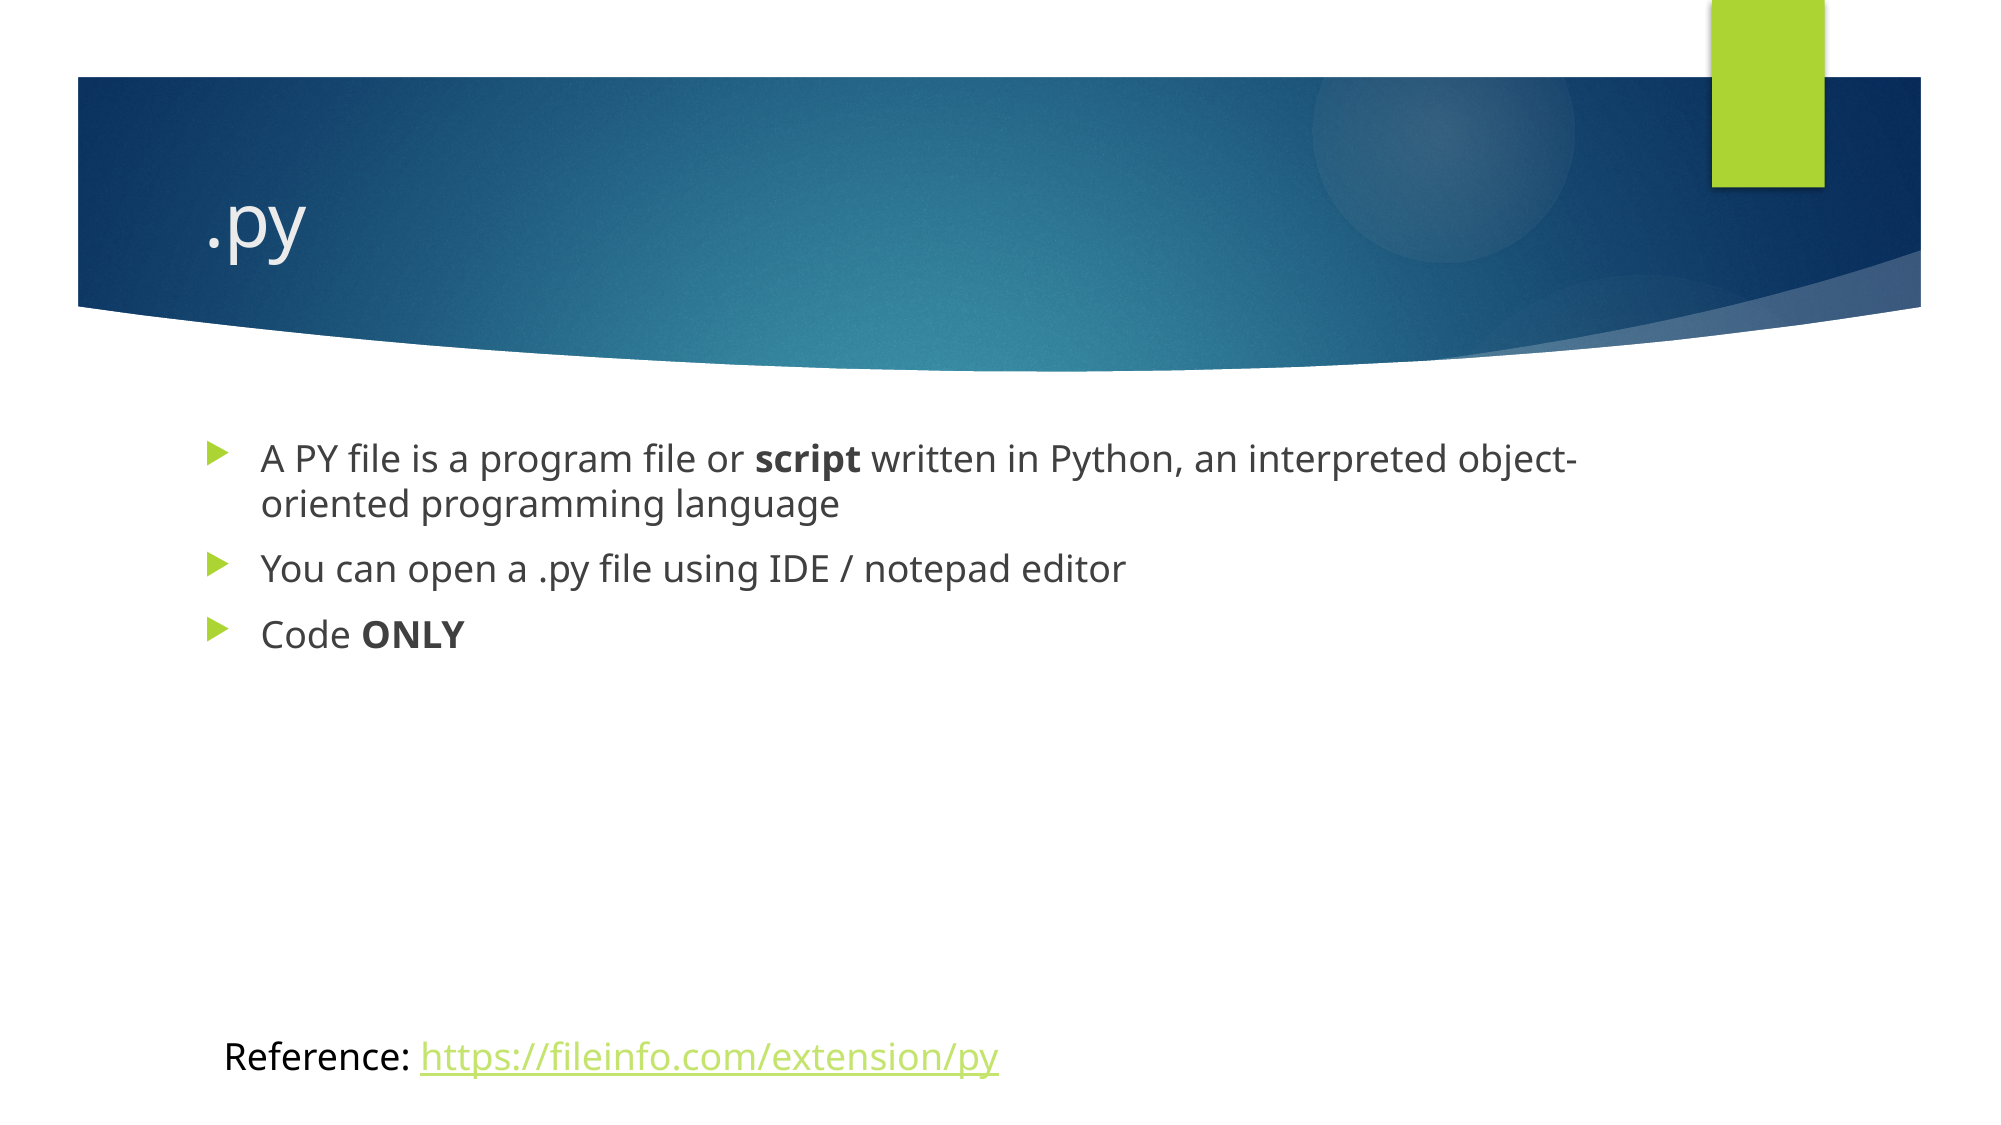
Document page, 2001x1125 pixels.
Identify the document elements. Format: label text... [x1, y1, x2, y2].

title .py [189, 159, 1627, 276]
text_box Reference: https://fileinfo.com/extension/py [208, 1025, 1015, 1092]
list A PY file is a program file or script written in Python, an interpreted object-oriented programming language You can open a .py file using IDE / notepad editor Code ONLY [189, 427, 1627, 988]
